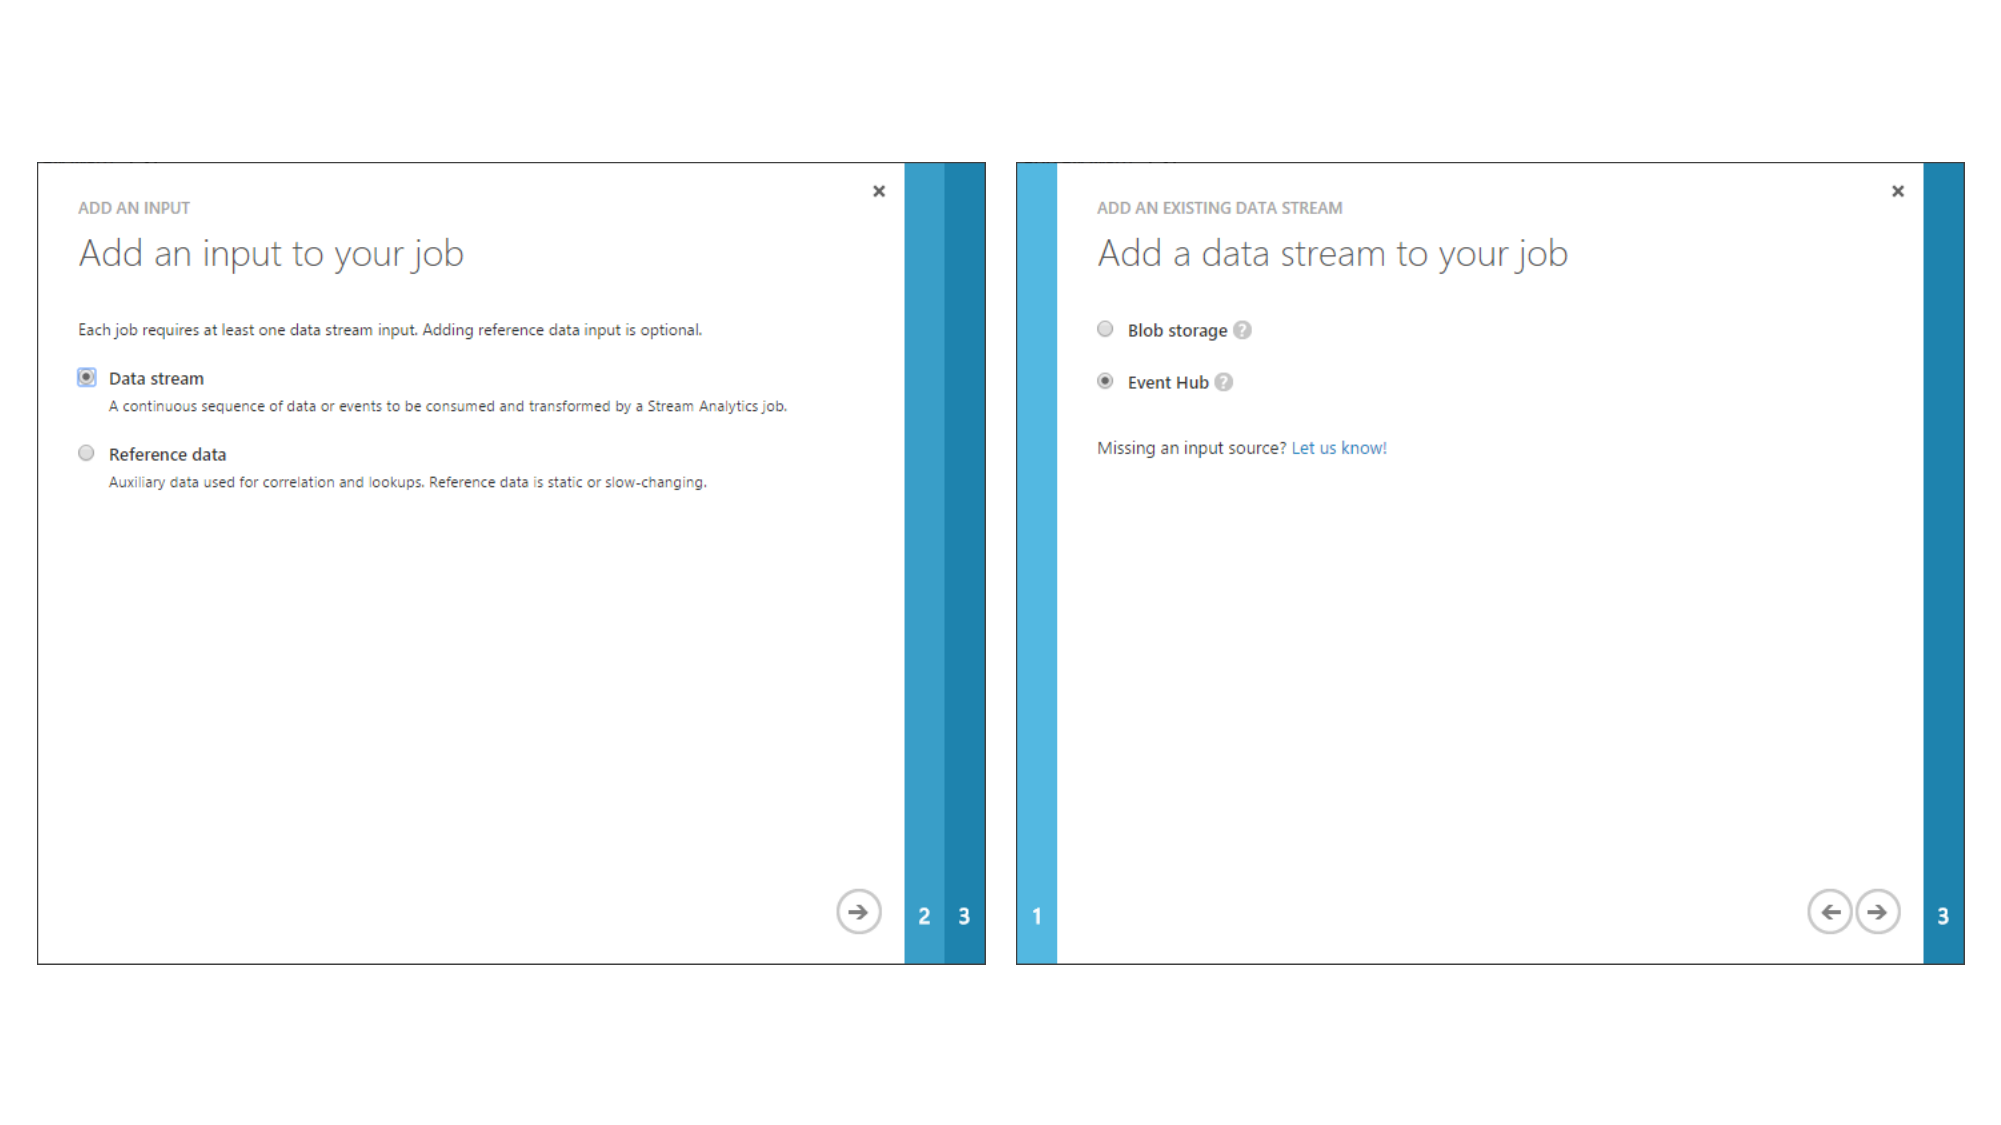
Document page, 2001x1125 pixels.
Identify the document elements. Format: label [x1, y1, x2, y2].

picture [1016, 162, 1965, 965]
picture [37, 162, 986, 965]
